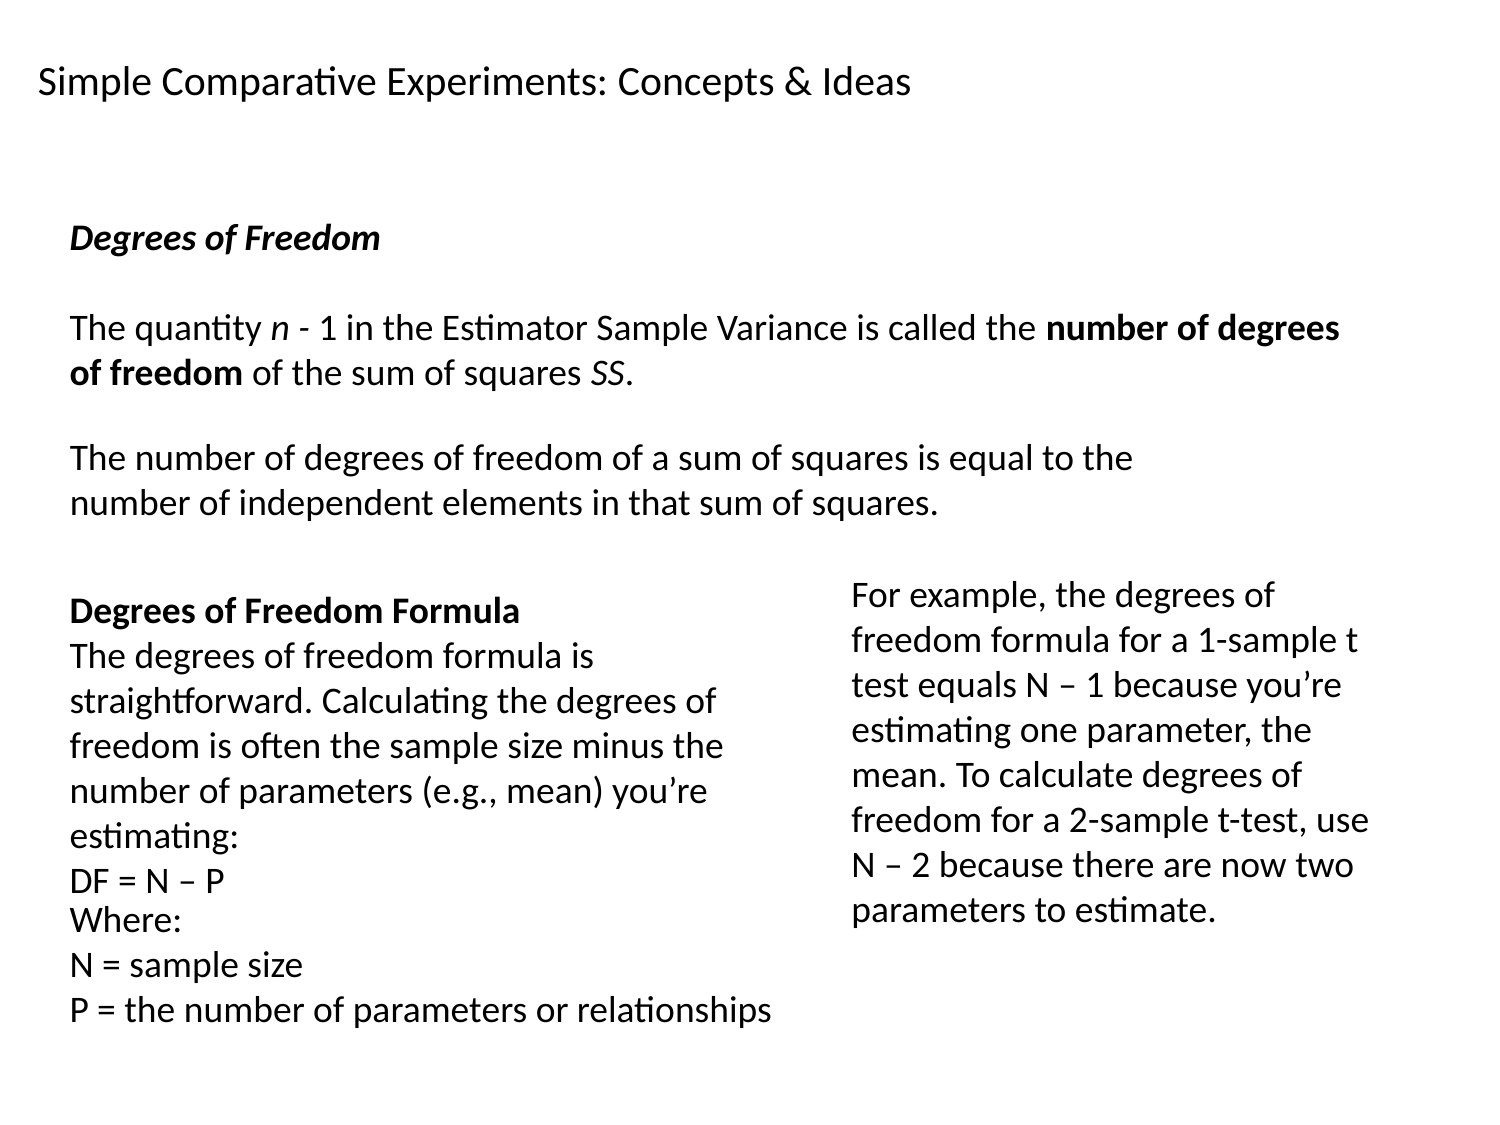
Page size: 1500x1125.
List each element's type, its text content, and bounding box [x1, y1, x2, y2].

text_box Degrees of Freedom The quantity n - 1 in the Estimator Sample Variance is called the number of degrees of freedom of the sum of squares SS. [54, 205, 1372, 401]
text_box Simple Comparative Experiments: Concepts & Ideas [23, 46, 1340, 111]
text_box Where: N = sample size P = the number of parameters or relationships [54, 887, 805, 1037]
text_box For example, the degrees of freedom formula for a 1-sample t test equals N – 1 because you’re estimating one parameter, the mean. To calculate degrees of freedom for a 2-sample t-test, use N – 2 because there are now two parameters to estimate. [836, 562, 1389, 938]
text_box Degrees of Freedom Formula The degrees of freedom formula is straightforward. Calculating the degrees of freedom is often the sample size minus the number of parameters (e.g., mean) you’re estimating: DF = N – P [54, 578, 805, 887]
text_box The number of degrees of freedom of a sum of squares is equal to the number of independent elements in that sum of squares. [54, 425, 1219, 531]
